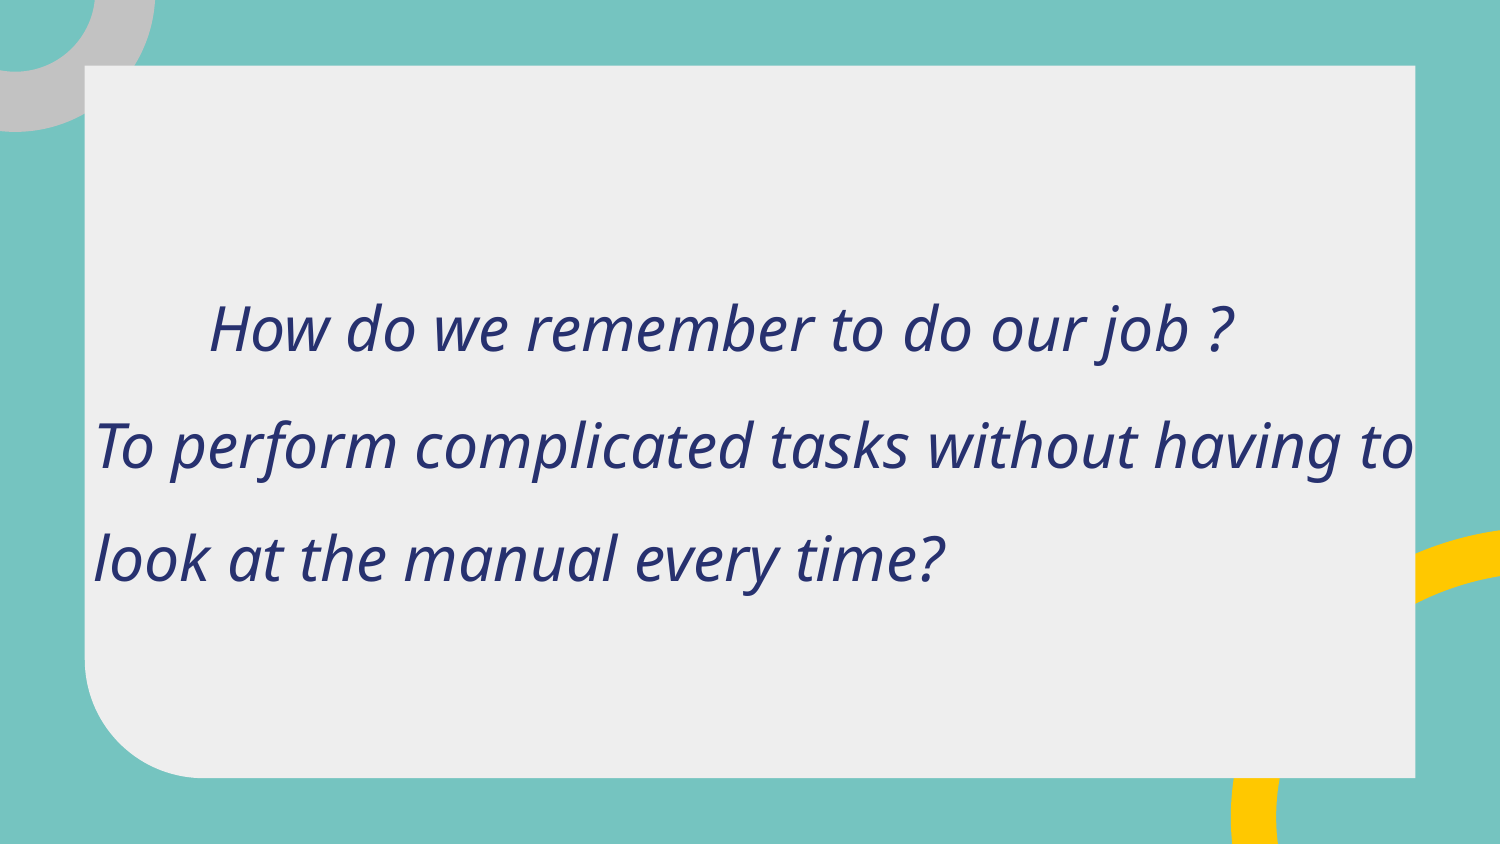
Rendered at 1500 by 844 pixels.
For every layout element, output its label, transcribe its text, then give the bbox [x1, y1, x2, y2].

title How do we remember to do our job ? [50, 237, 1393, 371]
text_box To perform complicated tasks without having to look at the manual every time? [78, 361, 1450, 602]
